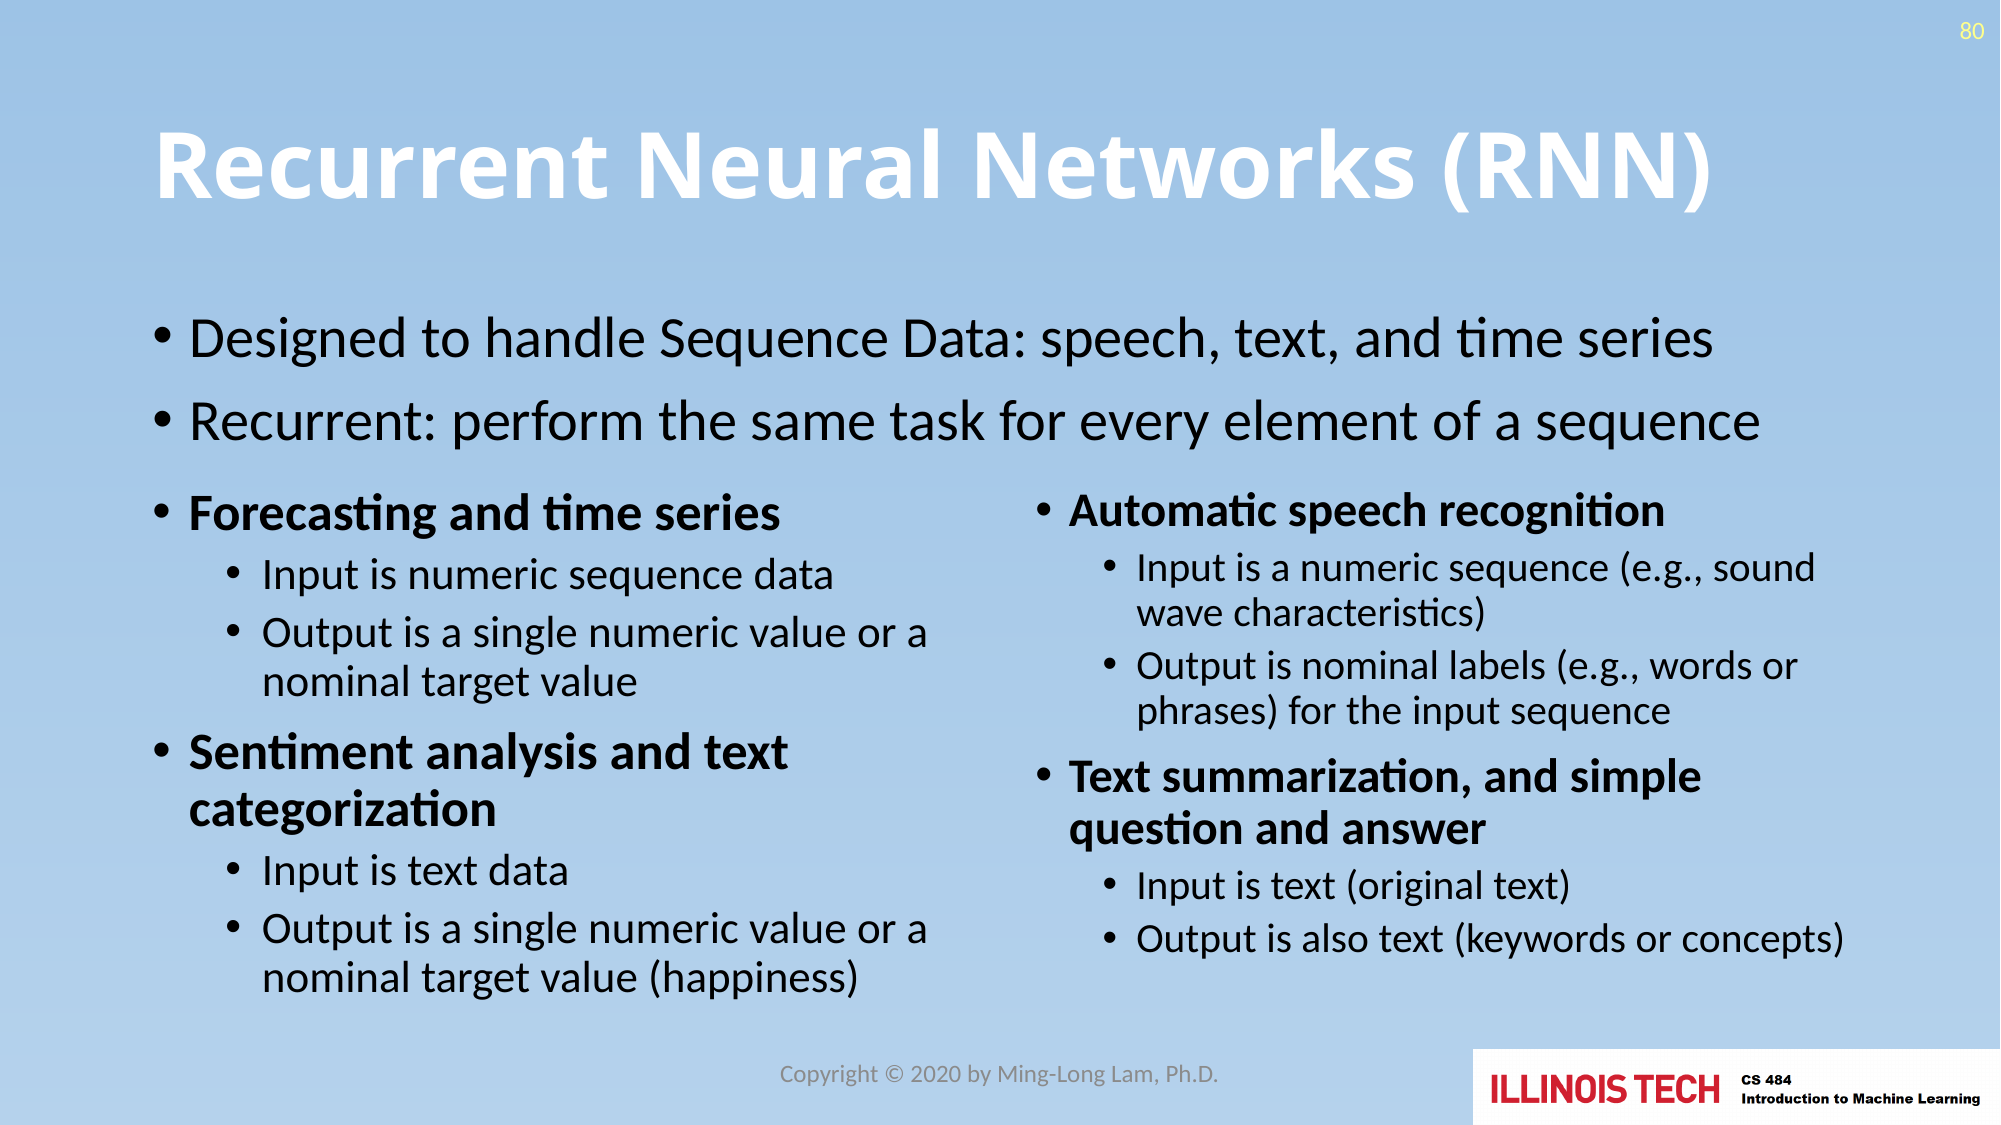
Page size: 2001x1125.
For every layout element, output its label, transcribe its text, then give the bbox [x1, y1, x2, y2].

footer Copyright © 2020 by Ming-Long Lam, Ph.D. [662, 1042, 1338, 1103]
slide_number 80 [1550, 0, 2000, 60]
list Designed to handle Sequence Data: speech, text, and time series Recurrent: perform the same task for every element of a sequence [137, 299, 1863, 478]
text_box Automatic speech recognition Input is a numeric sequence (e.g., sound wave characteristics) Output is nominal labels (e.g., words or phrases) for the input sequence Text summarization, and simple question and answer Input is text (original text) Output is also text (keywords or concepts) [1020, 477, 1863, 1014]
picture [1473, 1049, 2000, 1125]
text_box Forecasting and time series Input is numeric sequence data Output is a single numeric value or a nominal target value Sentiment analysis and text categorization Input is text data Output is a single numeric value or a nominal target value (happiness) [137, 477, 980, 1014]
title Recurrent Neural Networks (RNN) [137, 59, 1863, 278]
